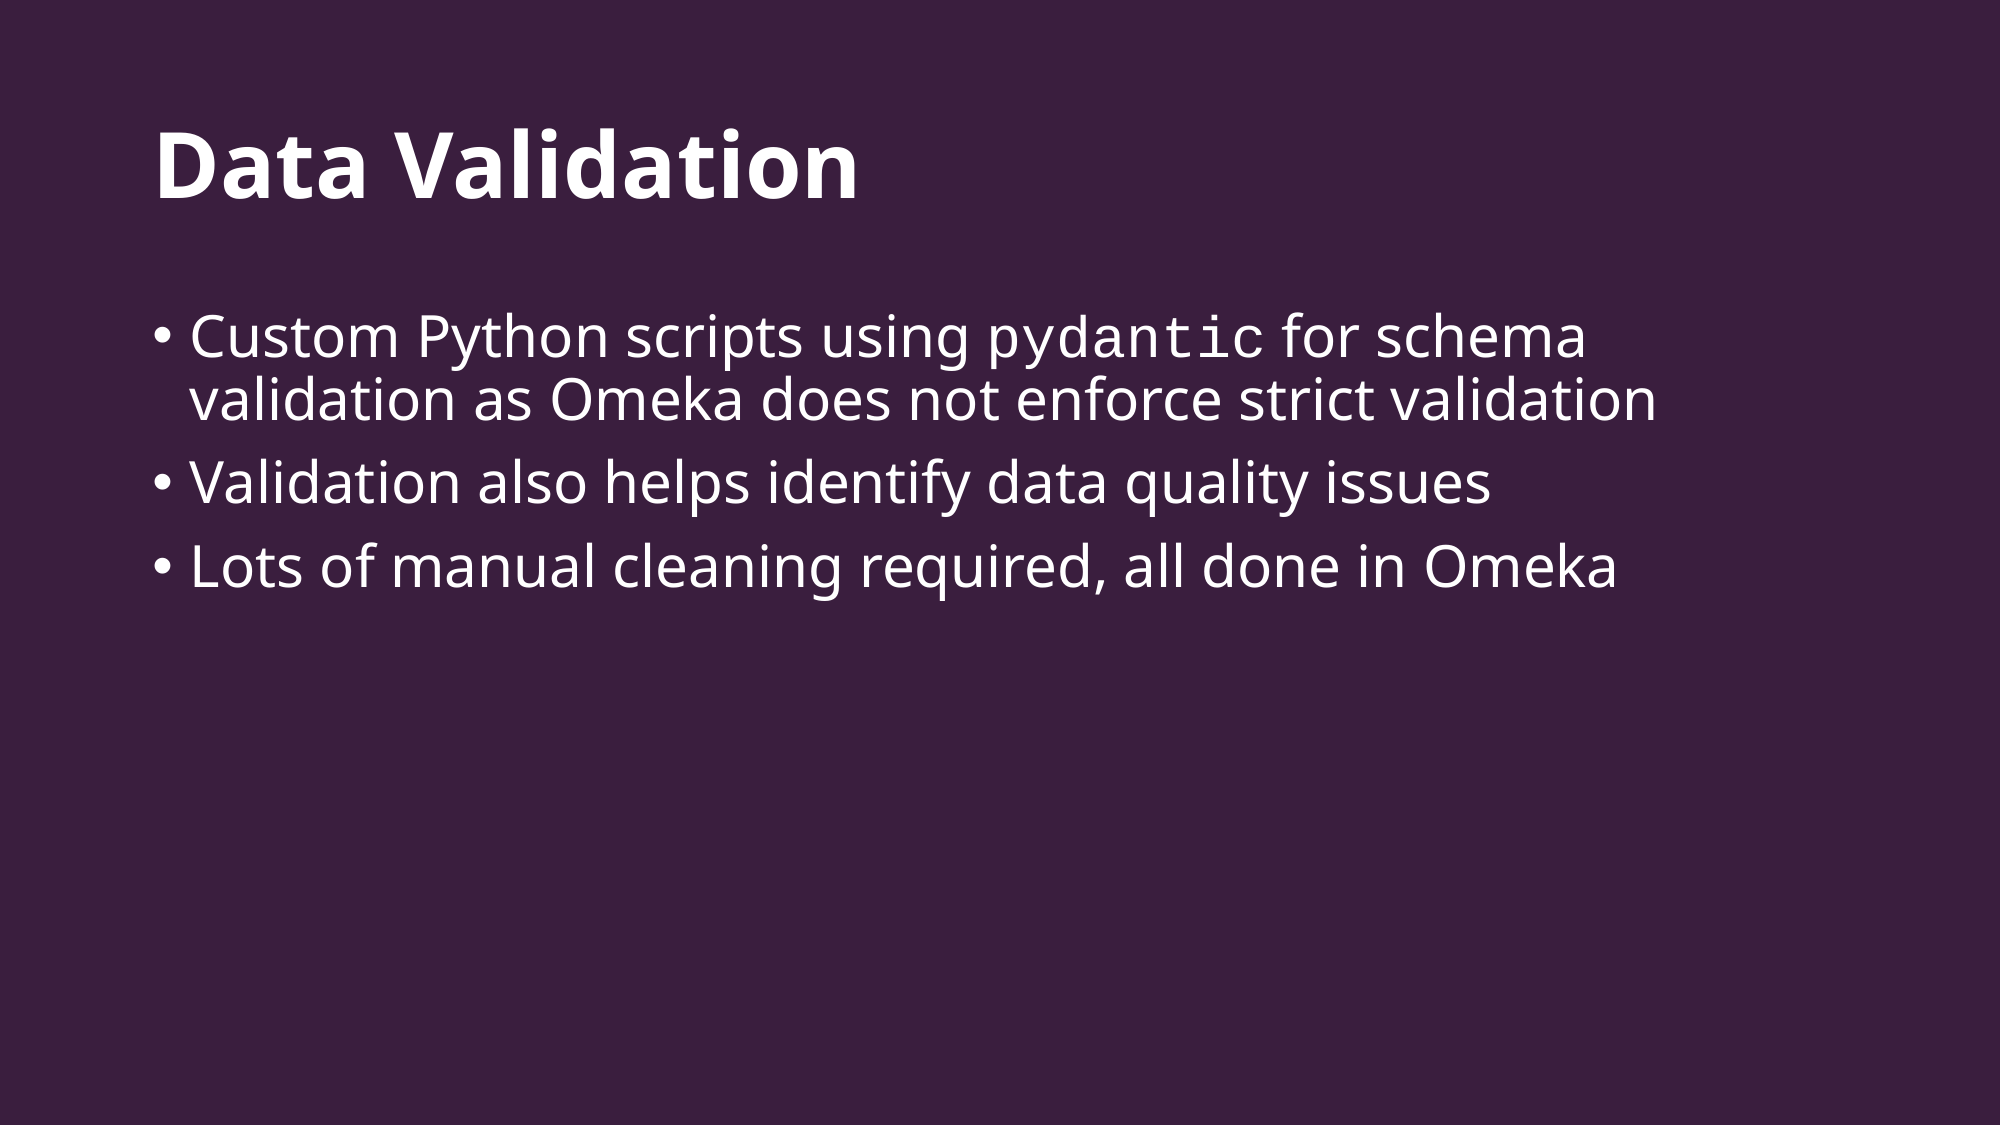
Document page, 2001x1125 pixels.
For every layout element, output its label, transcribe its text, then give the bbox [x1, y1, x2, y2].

title Data Validation [137, 59, 1863, 278]
list Custom Python scripts using pydantic for schema validation as Omeka does not enforce strict validation Validation also helps identify data quality issues Lots of manual cleaning required, all done in Omeka [137, 299, 1863, 1014]
